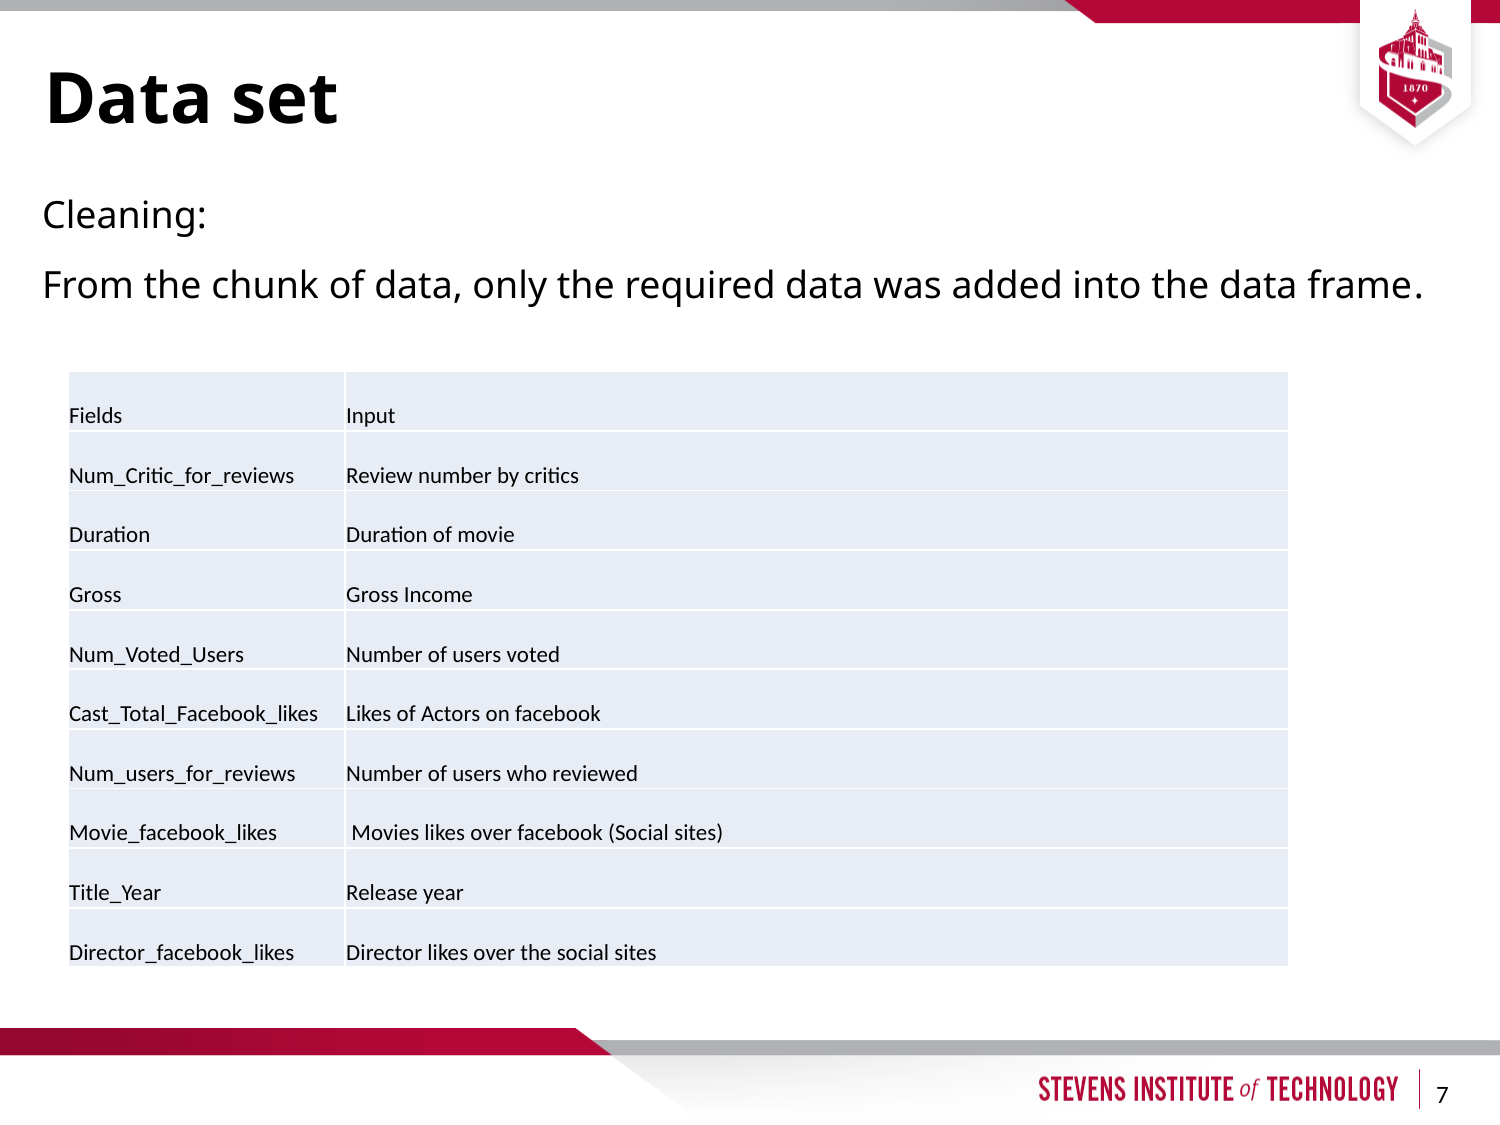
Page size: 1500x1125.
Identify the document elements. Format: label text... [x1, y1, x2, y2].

table_cell Movie_facebook_likes [69, 789, 344, 847]
table_header Fields [69, 372, 344, 430]
title Data set [36, 44, 1338, 234]
table_cell Number of users voted [346, 611, 1288, 668]
table_cell Num_Critic_for_reviews [69, 432, 344, 490]
table_cell Movies likes over facebook (Social sites) [346, 789, 1288, 847]
table_cell Likes of Actors on facebook [346, 670, 1288, 728]
table_cell Release year [346, 849, 1288, 907]
table_cell Duration of movie [346, 491, 1288, 549]
table_cell Review number by critics [346, 432, 1288, 490]
table_cell Director_facebook_likes [69, 909, 344, 966]
list Cleaning: From the chunk of data, only the required data was added into the data frame. [34, 183, 1460, 925]
table_cell Director likes over the social sites [346, 909, 1288, 966]
table_header Input [346, 372, 1288, 430]
table_cell Num_users_for_reviews [69, 730, 344, 788]
table_cell Duration [69, 491, 344, 549]
table_cell Cast_Total_Facebook_likes [69, 670, 344, 728]
table_cell Gross Income [346, 551, 1288, 609]
table_cell Number of users who reviewed [346, 730, 1288, 788]
slide_number 7 [1428, 1070, 1460, 1116]
picture [0, 1028, 1500, 1125]
table_cell Title_Year [69, 849, 344, 907]
picture [0, 0, 1500, 160]
table_cell Num_Voted_Users [69, 611, 344, 668]
table_cell Gross [69, 551, 344, 609]
